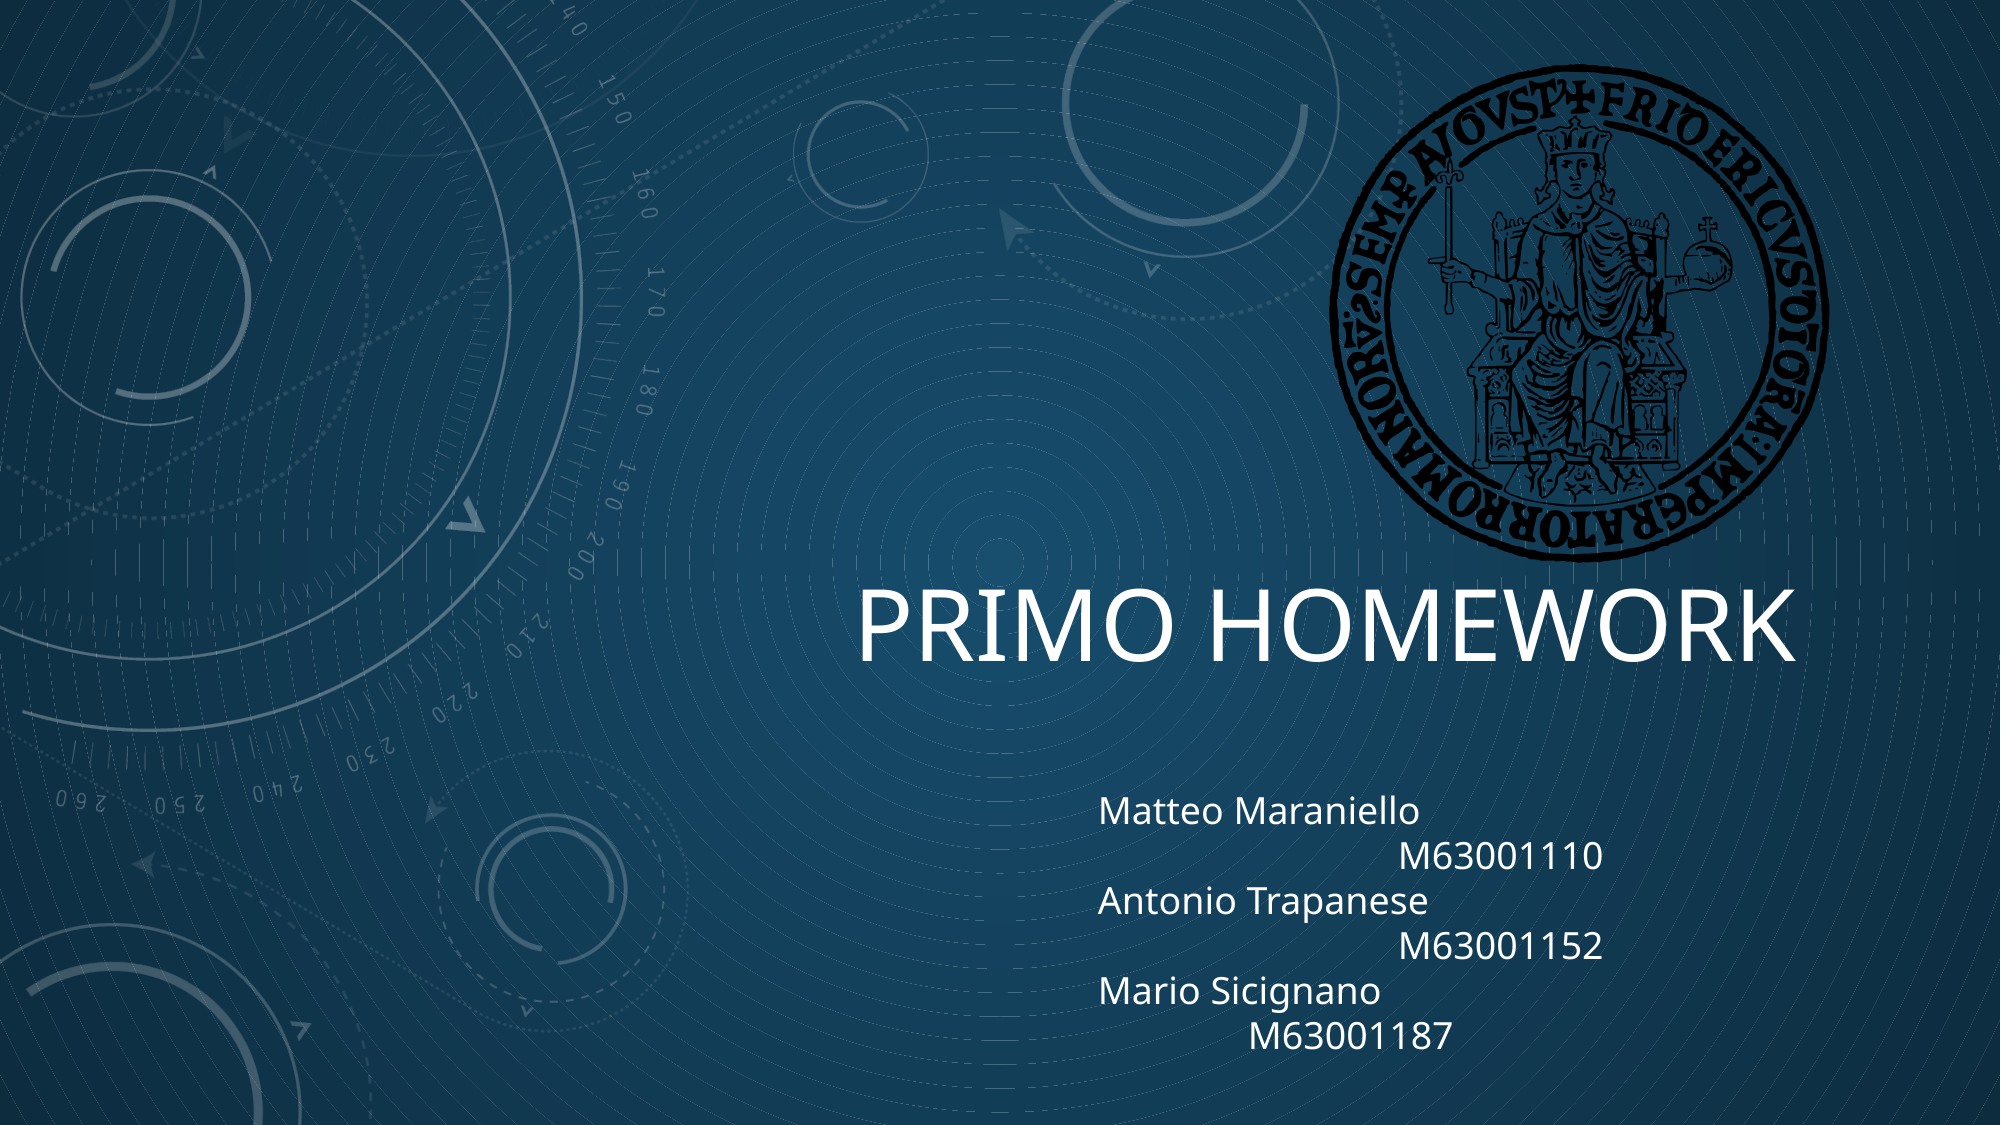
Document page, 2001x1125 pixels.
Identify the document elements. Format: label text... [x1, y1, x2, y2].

text_box Matteo Maraniello M63001110 Antonio Trapanese M63001152 Mario Sicignano M63001187 [1090, 779, 1824, 1065]
title Primo Homework [405, 445, 1832, 690]
picture [0, 0, 2000, 1125]
